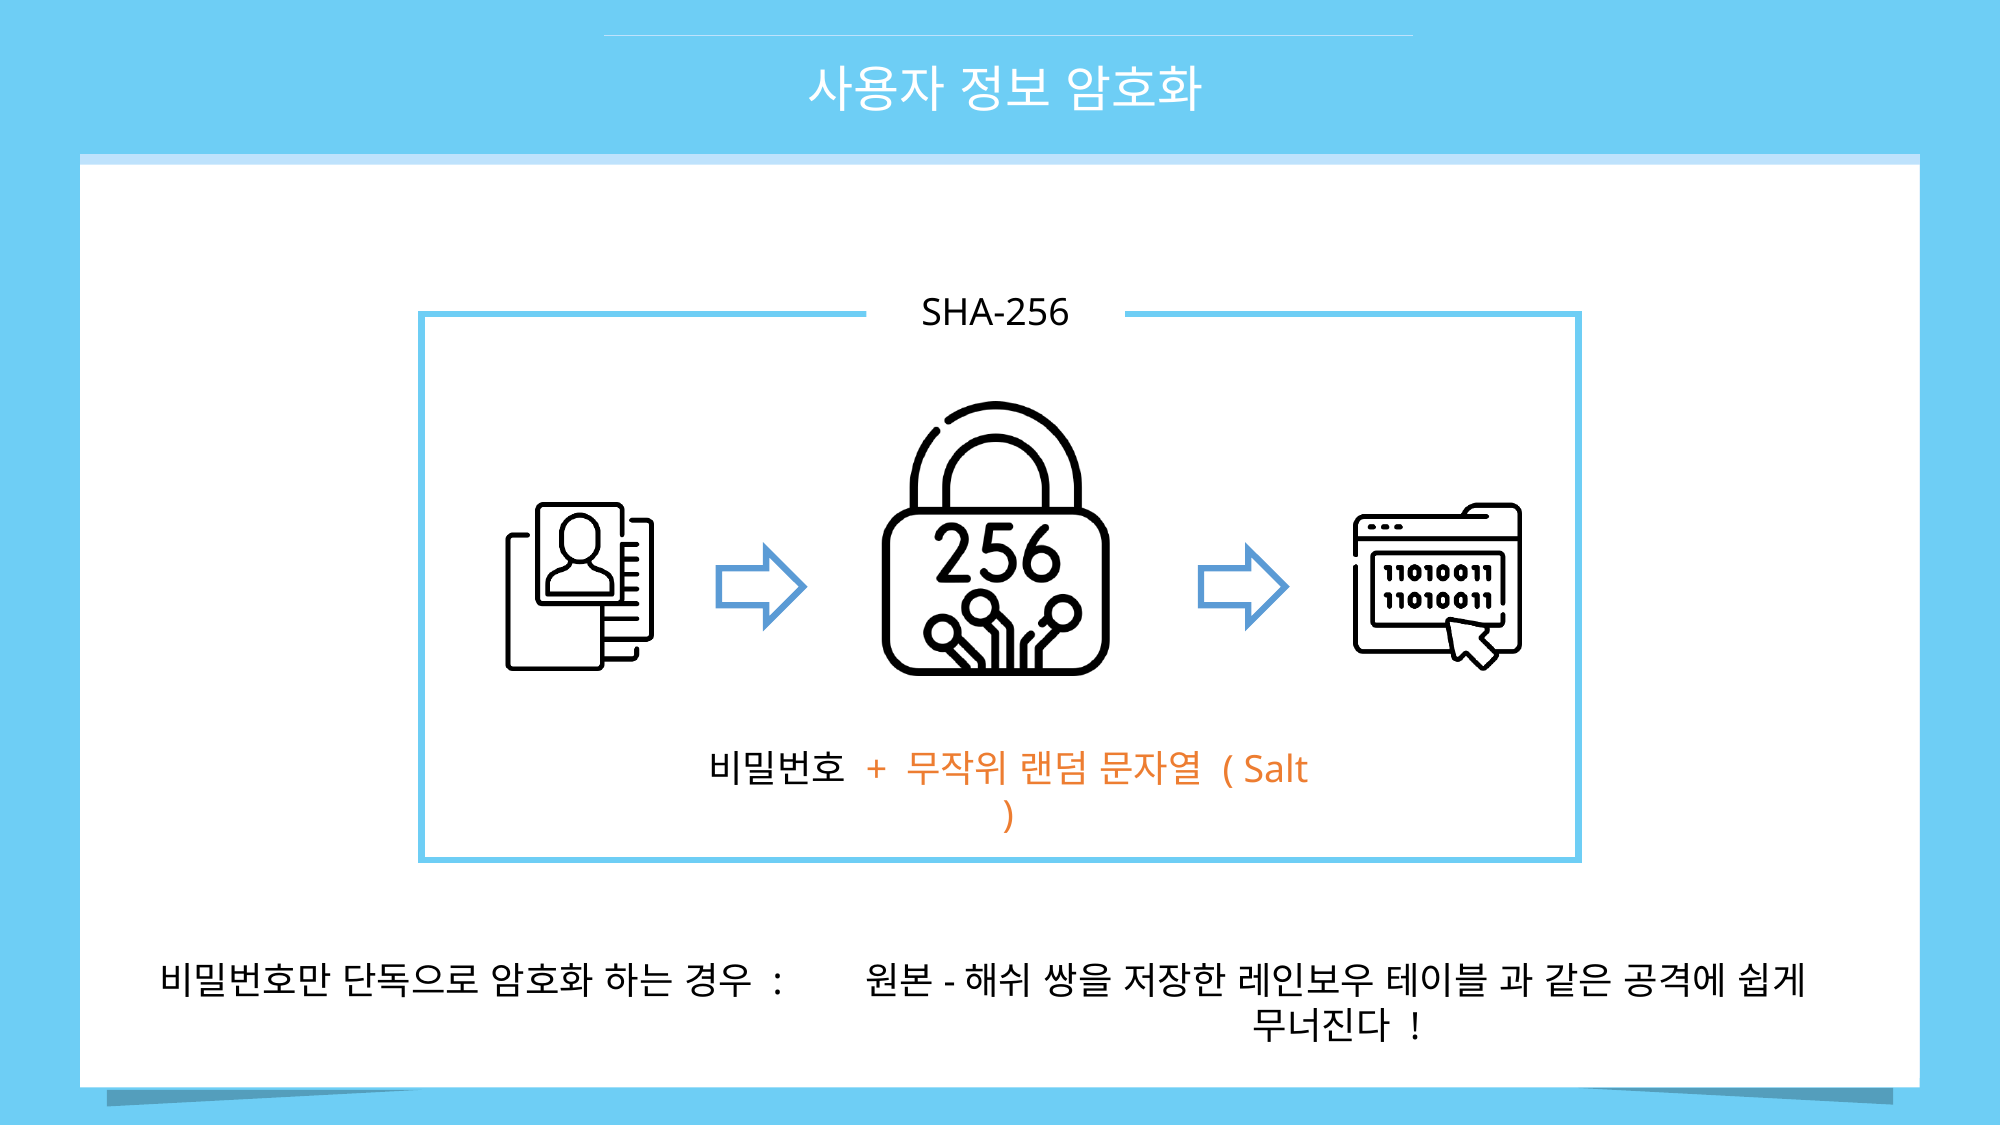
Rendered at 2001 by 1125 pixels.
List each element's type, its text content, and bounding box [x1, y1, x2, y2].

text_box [495, 401, 1522, 676]
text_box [80, 164, 1920, 1107]
text_box 사용자 정보 암호화 [505, 50, 1506, 126]
